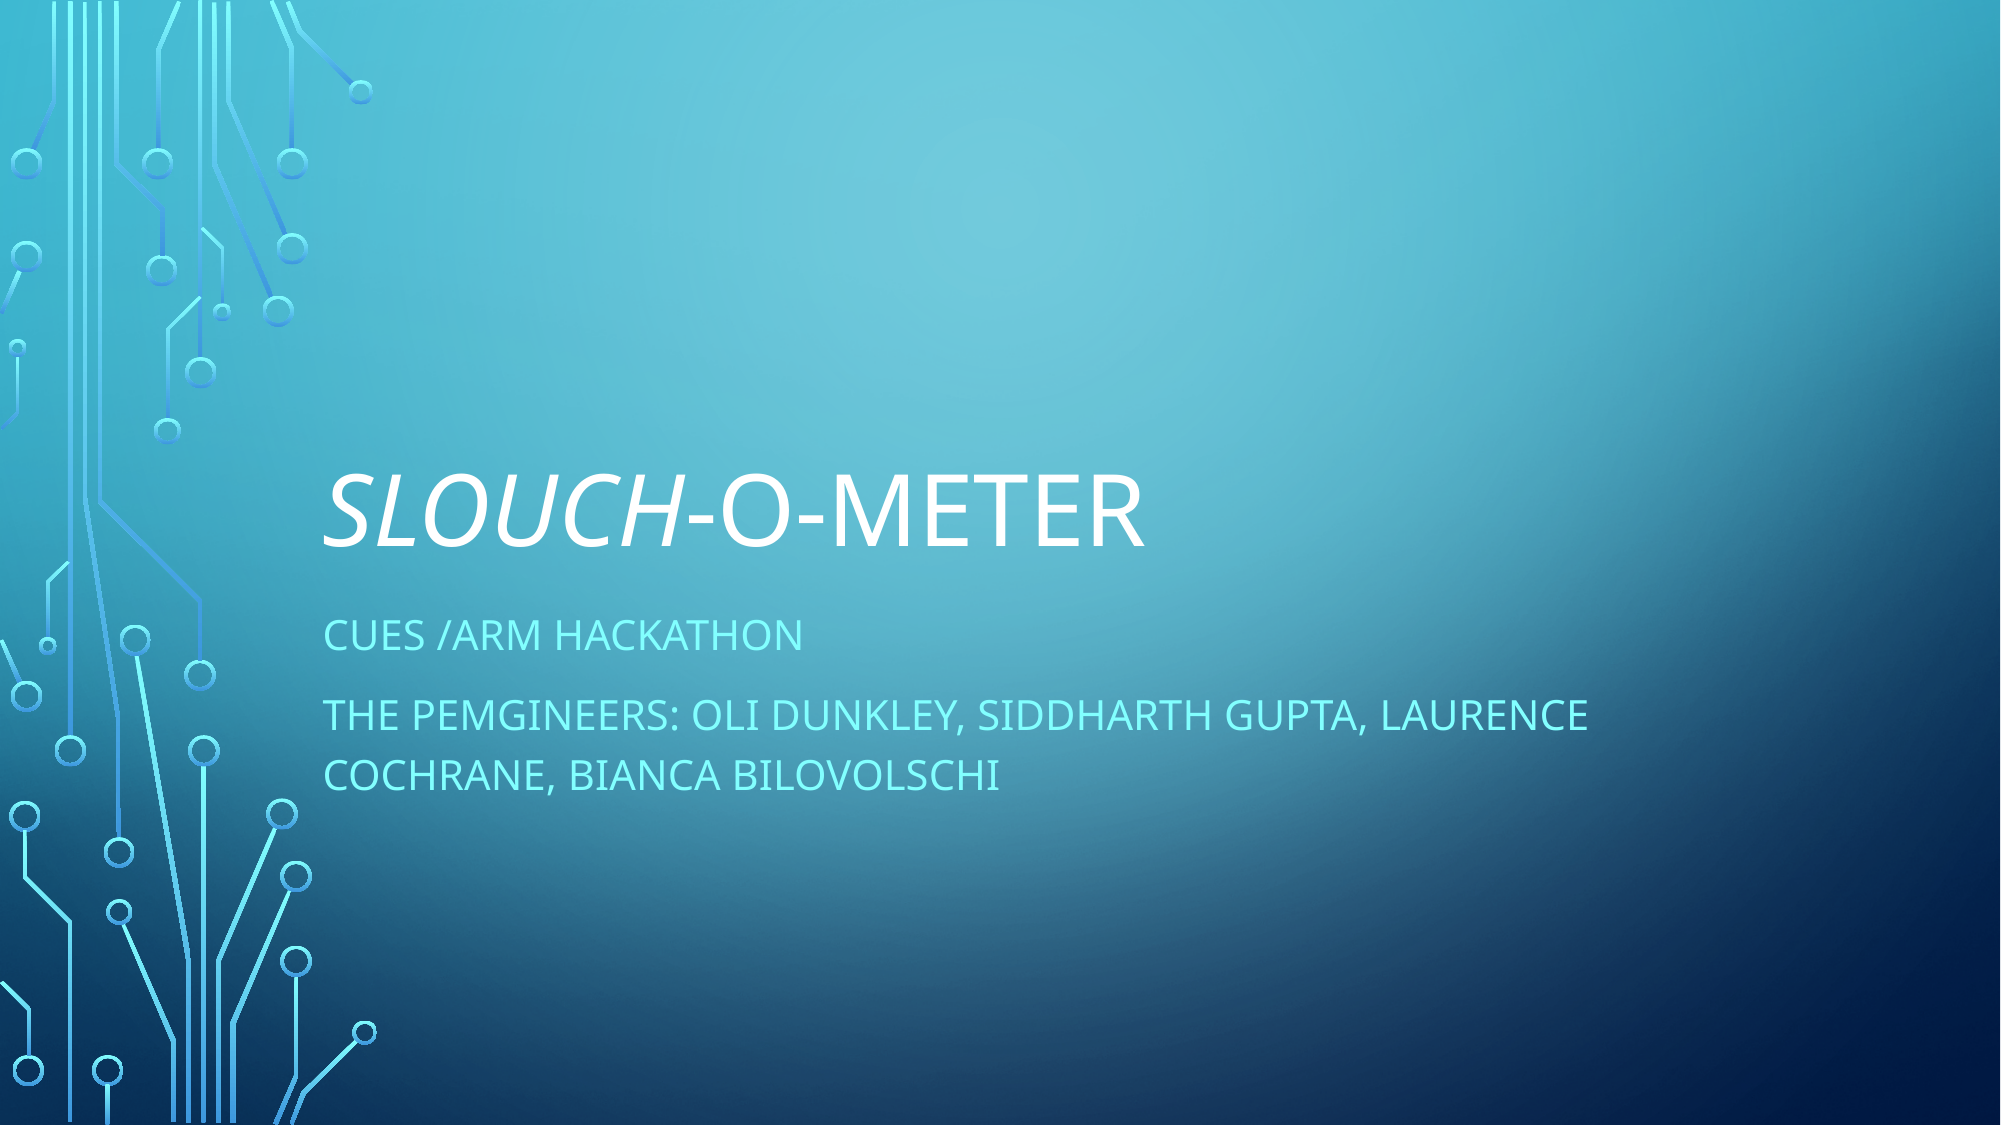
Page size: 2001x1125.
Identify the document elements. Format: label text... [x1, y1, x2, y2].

subtitle Cues /arm hackathon The Pemgineers: Oli Dunkley, siddharth gupta, Laurence cochrane, Bianca bilovolschi [307, 590, 1750, 863]
title Slouch-o-meter [307, 184, 1750, 576]
